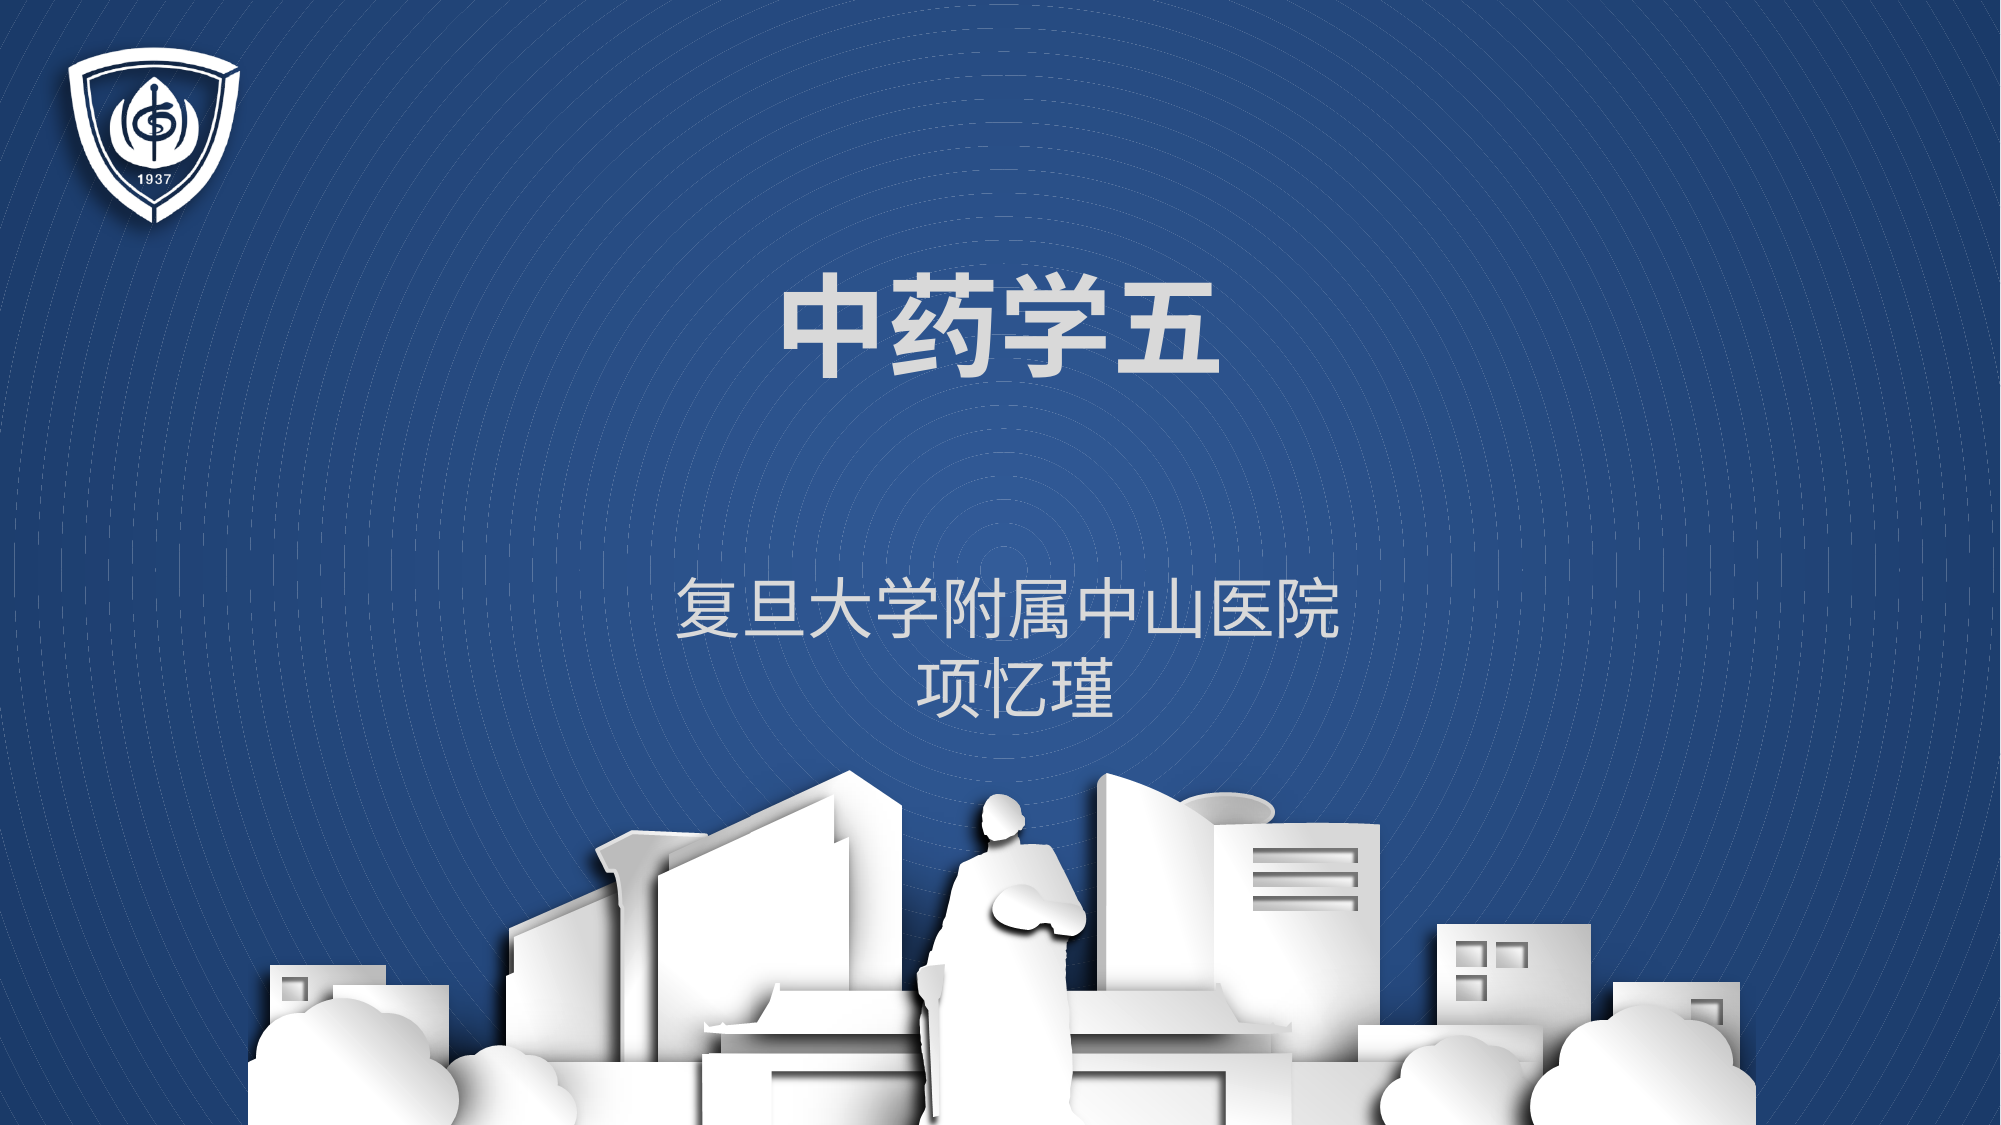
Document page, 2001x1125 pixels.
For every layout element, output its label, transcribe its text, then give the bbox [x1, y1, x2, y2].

picture [57, 38, 249, 238]
text_box 复旦大学附属中山医院 项忆瑾 [482, 559, 1549, 675]
picture [248, 675, 1756, 1125]
text_box 中药学五 [0, 248, 2000, 399]
